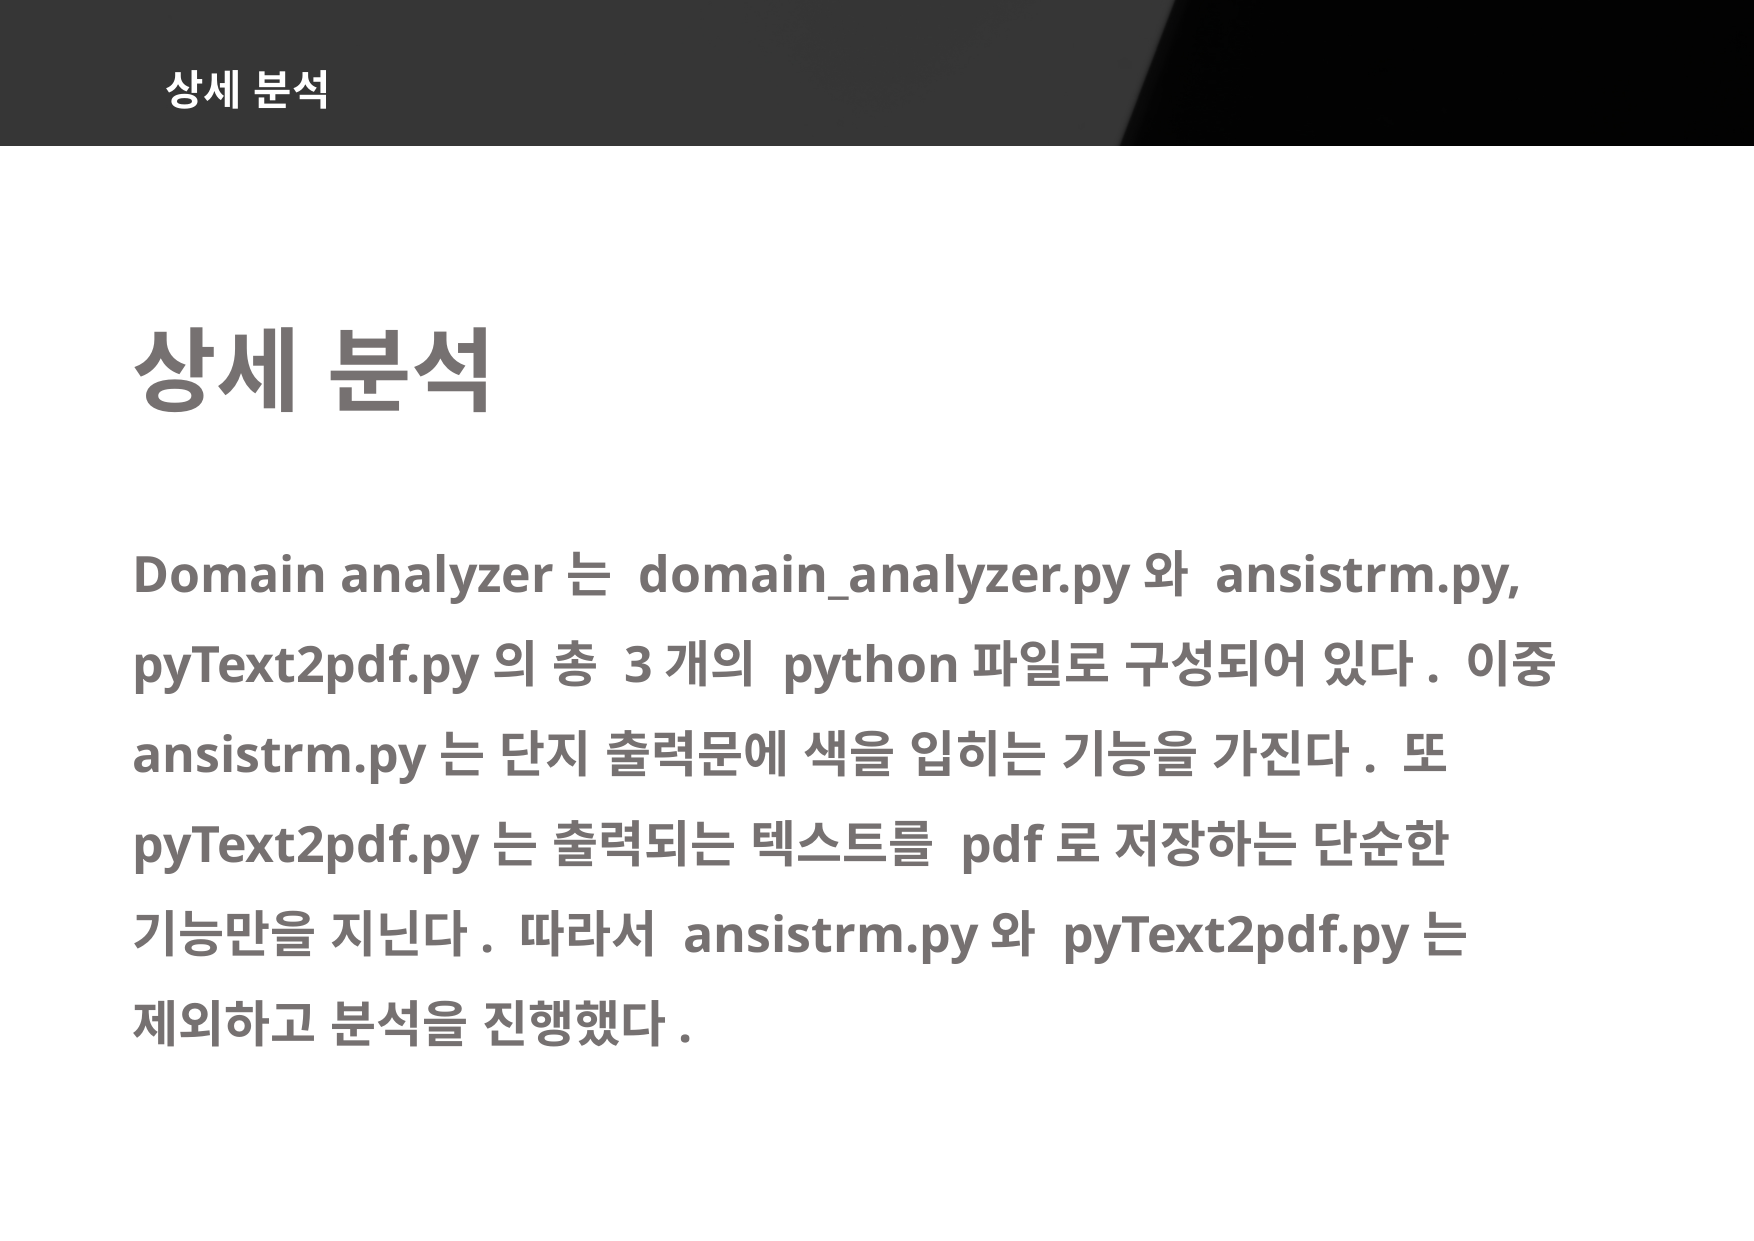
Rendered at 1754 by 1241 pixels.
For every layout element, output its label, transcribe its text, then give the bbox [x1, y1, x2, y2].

picture [0, 0, 1754, 146]
text_box 상세 분석 Domain analyzer는 domain_analyzer.py와 ansistrm.py, pyText2pdf.py의 총 3개의 python파일로 구성되어 있다. 이중 ansistrm.py는 단지 출력문에 색을 입히는 기능을 가진다. 또 pyText2pdf.py는 출력되는 텍스트를 pdf로 저장하는 단순한 기능만을 지닌다. 따라서 ansistrm.py와 pyText2pdf.py는 제외하고 분석을 진행했다. [117, 250, 1663, 1117]
